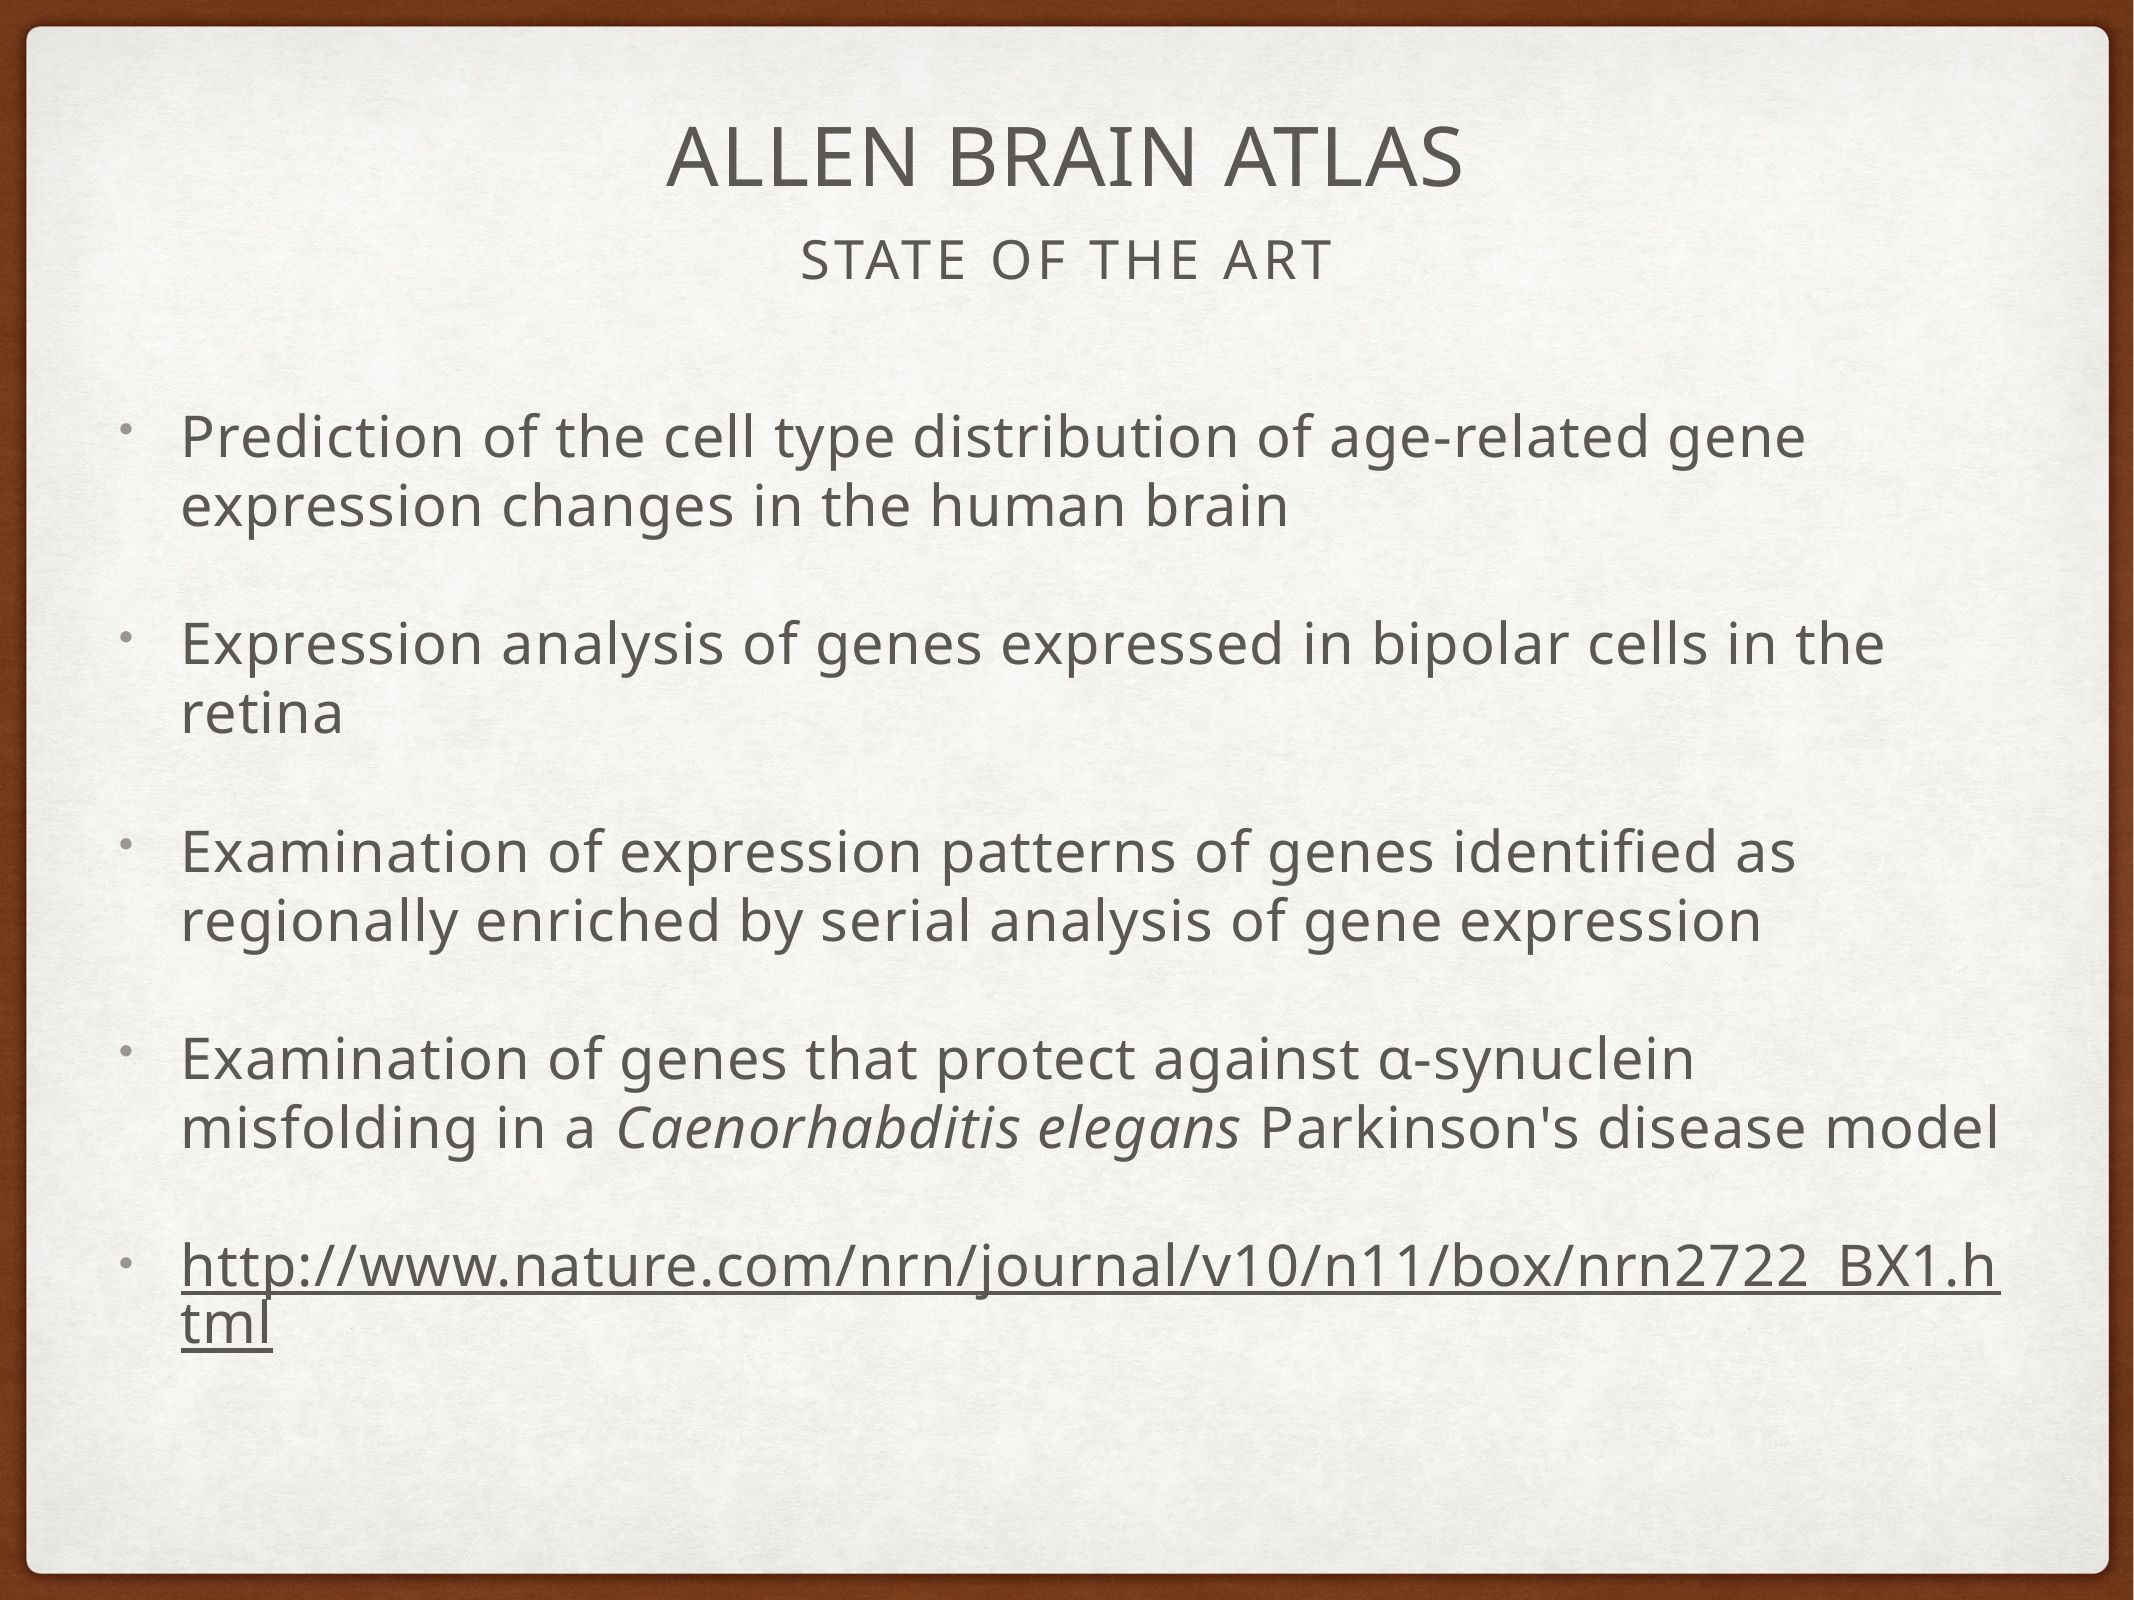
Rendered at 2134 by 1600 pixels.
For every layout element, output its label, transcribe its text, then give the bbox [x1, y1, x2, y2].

list Prediction of the cell type distribution of age-related gene expression changes in the human brain Expression analysis of genes expressed in bipolar cells in the retina Examination of expression patterns of genes identified as regionally enriched by serial analysis of gene expression Examination of genes that protect against α-synuclein misfolding in a Caenorhabditis elegans Parkinson's disease model http://www.nature.com/nrn/journal/v10/n11/box/nrn2722_BX1.html [109, 391, 2024, 1451]
picture [0, 0, 2134, 1600]
list STATE OF THE ART [109, 220, 2024, 306]
title ALLEN BRAIN ATLAS [109, 95, 2024, 220]
